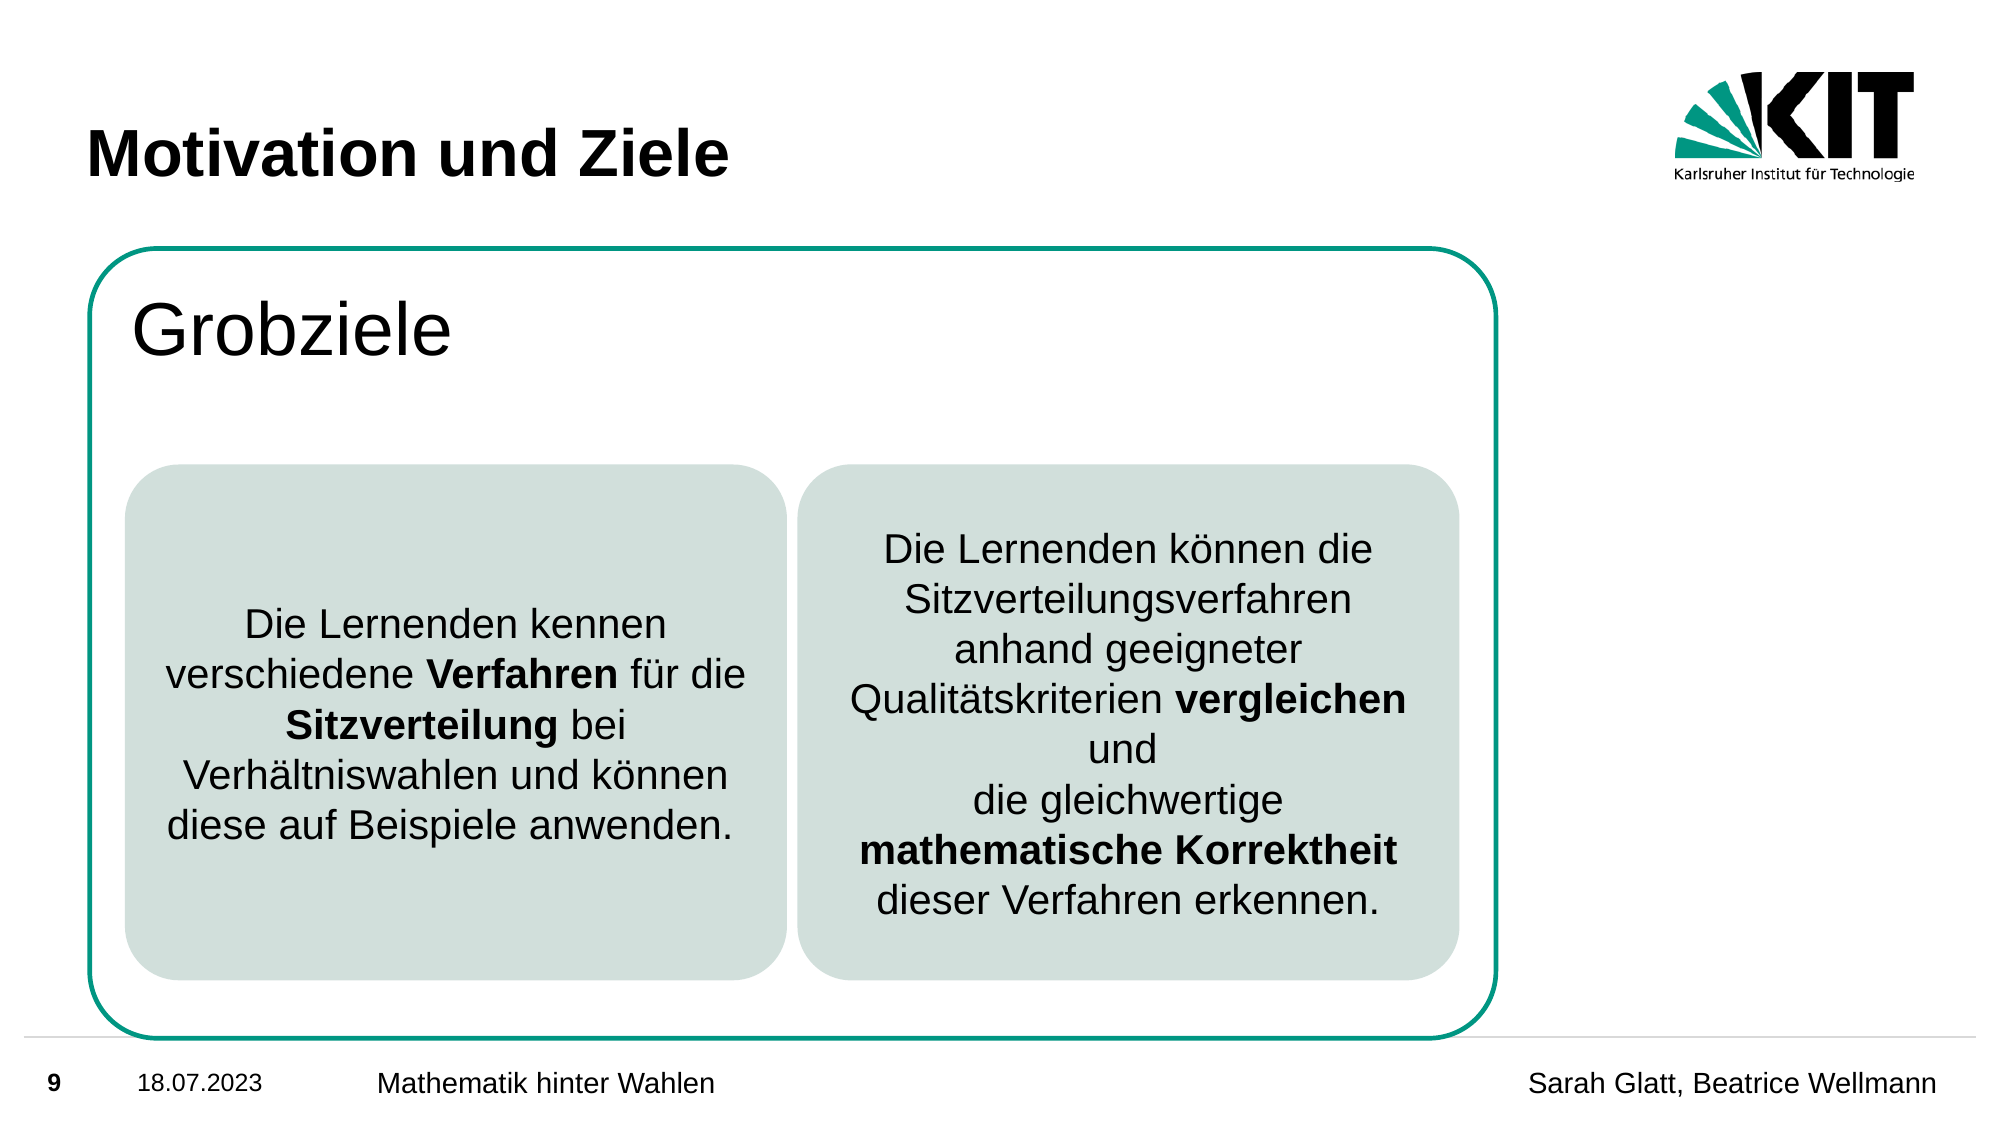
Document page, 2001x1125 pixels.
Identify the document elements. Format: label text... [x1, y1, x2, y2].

slide_number 9 [47, 1038, 119, 1125]
text_box Die Lernenden kennen verschiedene Verfahren für die Sitzverteilung bei Verhältniswahlen und können diese auf Beispiele anwenden. [124, 464, 787, 981]
title Motivation und Ziele [86, 64, 1589, 191]
text_box Mathematik hinter Wahlen [361, 1054, 907, 1109]
text_box Die Lernenden können die Sitzverteilungsverfahren anhand geeigneter Qualitätskriterien vergleichen und die gleichwertige mathematische Korrektheit dieser Verfahren erkennen. [797, 464, 1460, 981]
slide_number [137, 1038, 362, 1125]
text_box Grobziele [88, 247, 1497, 1040]
picture [1675, 72, 1914, 182]
text_box Sarah Glatt, Beatrice Wellmann [1408, 1054, 1954, 1109]
